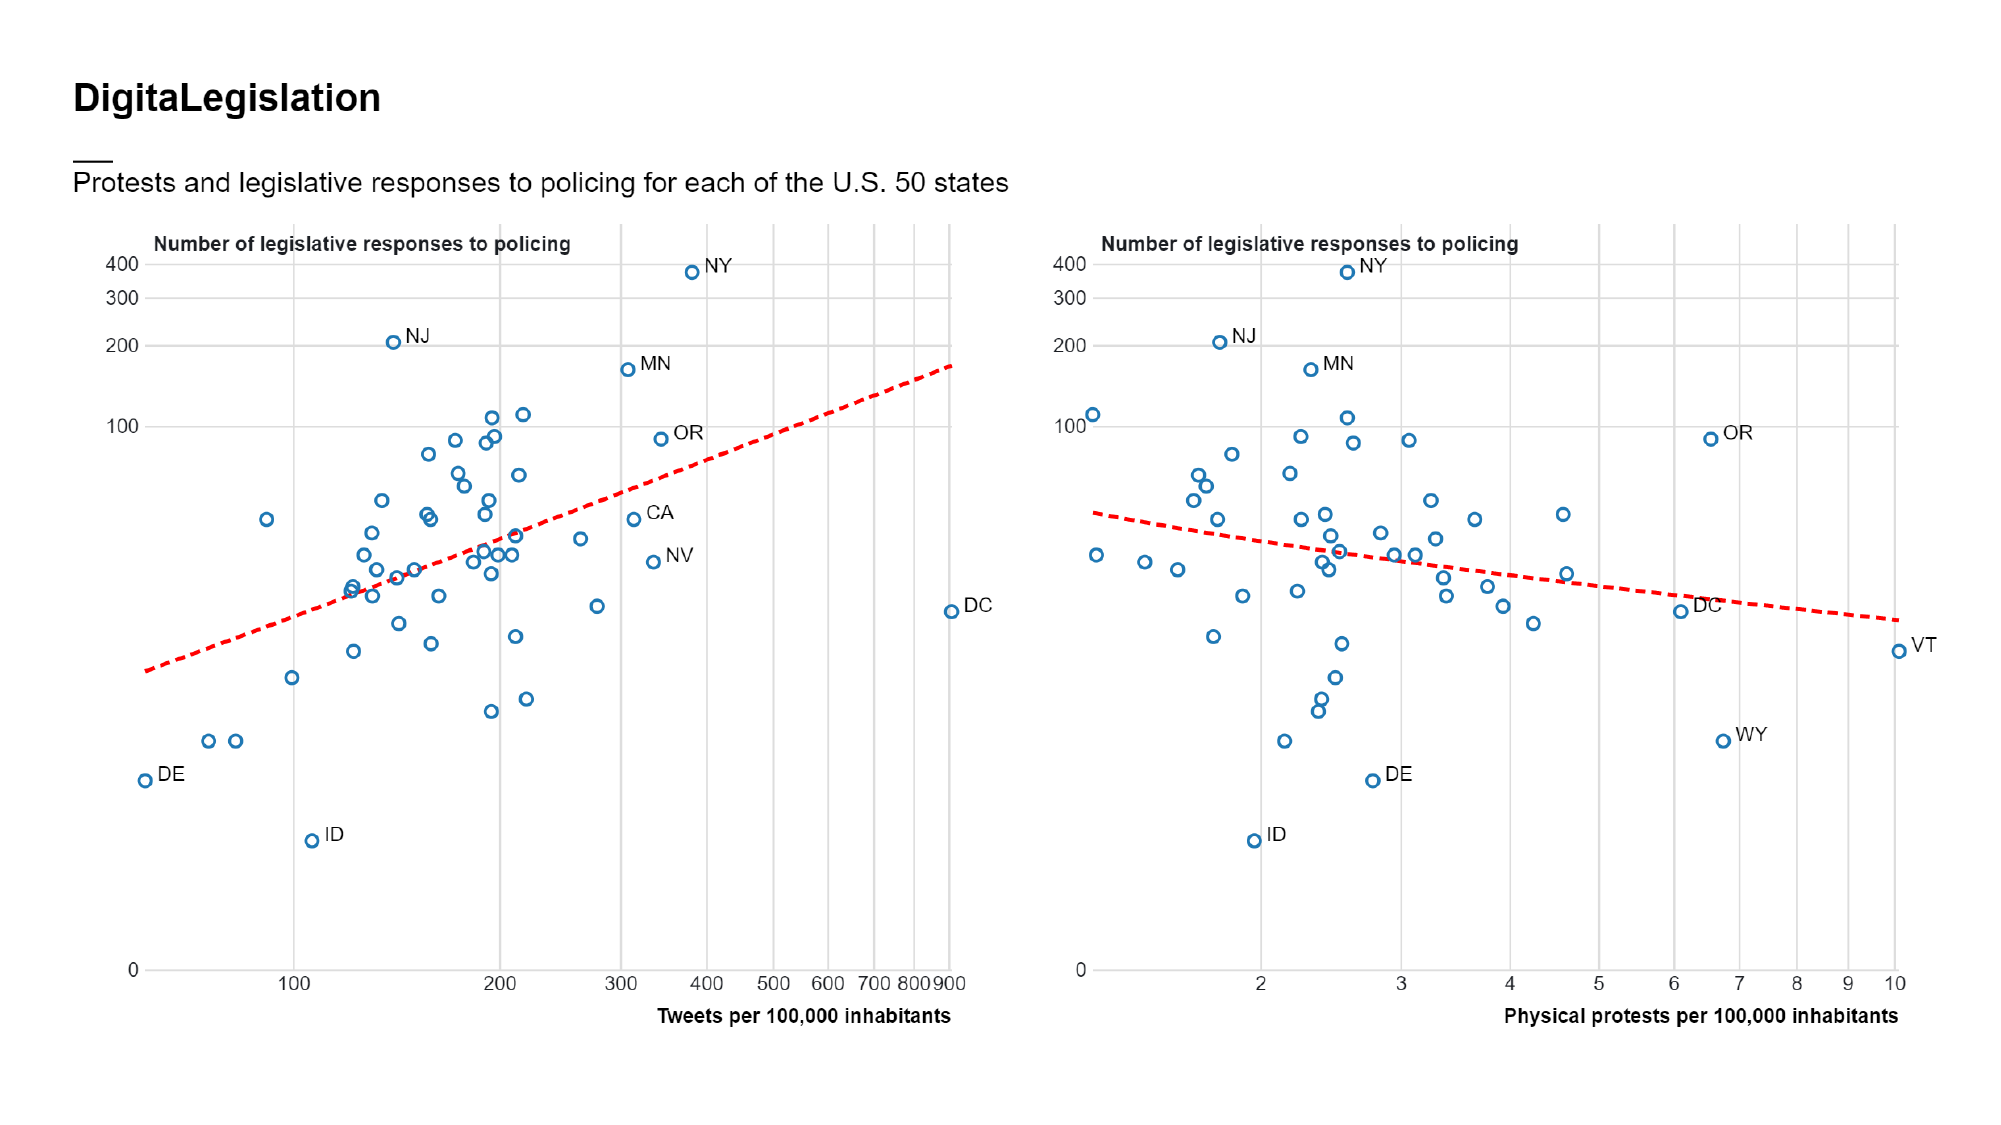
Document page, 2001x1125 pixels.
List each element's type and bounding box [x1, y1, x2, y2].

picture [44, 60, 1956, 1065]
